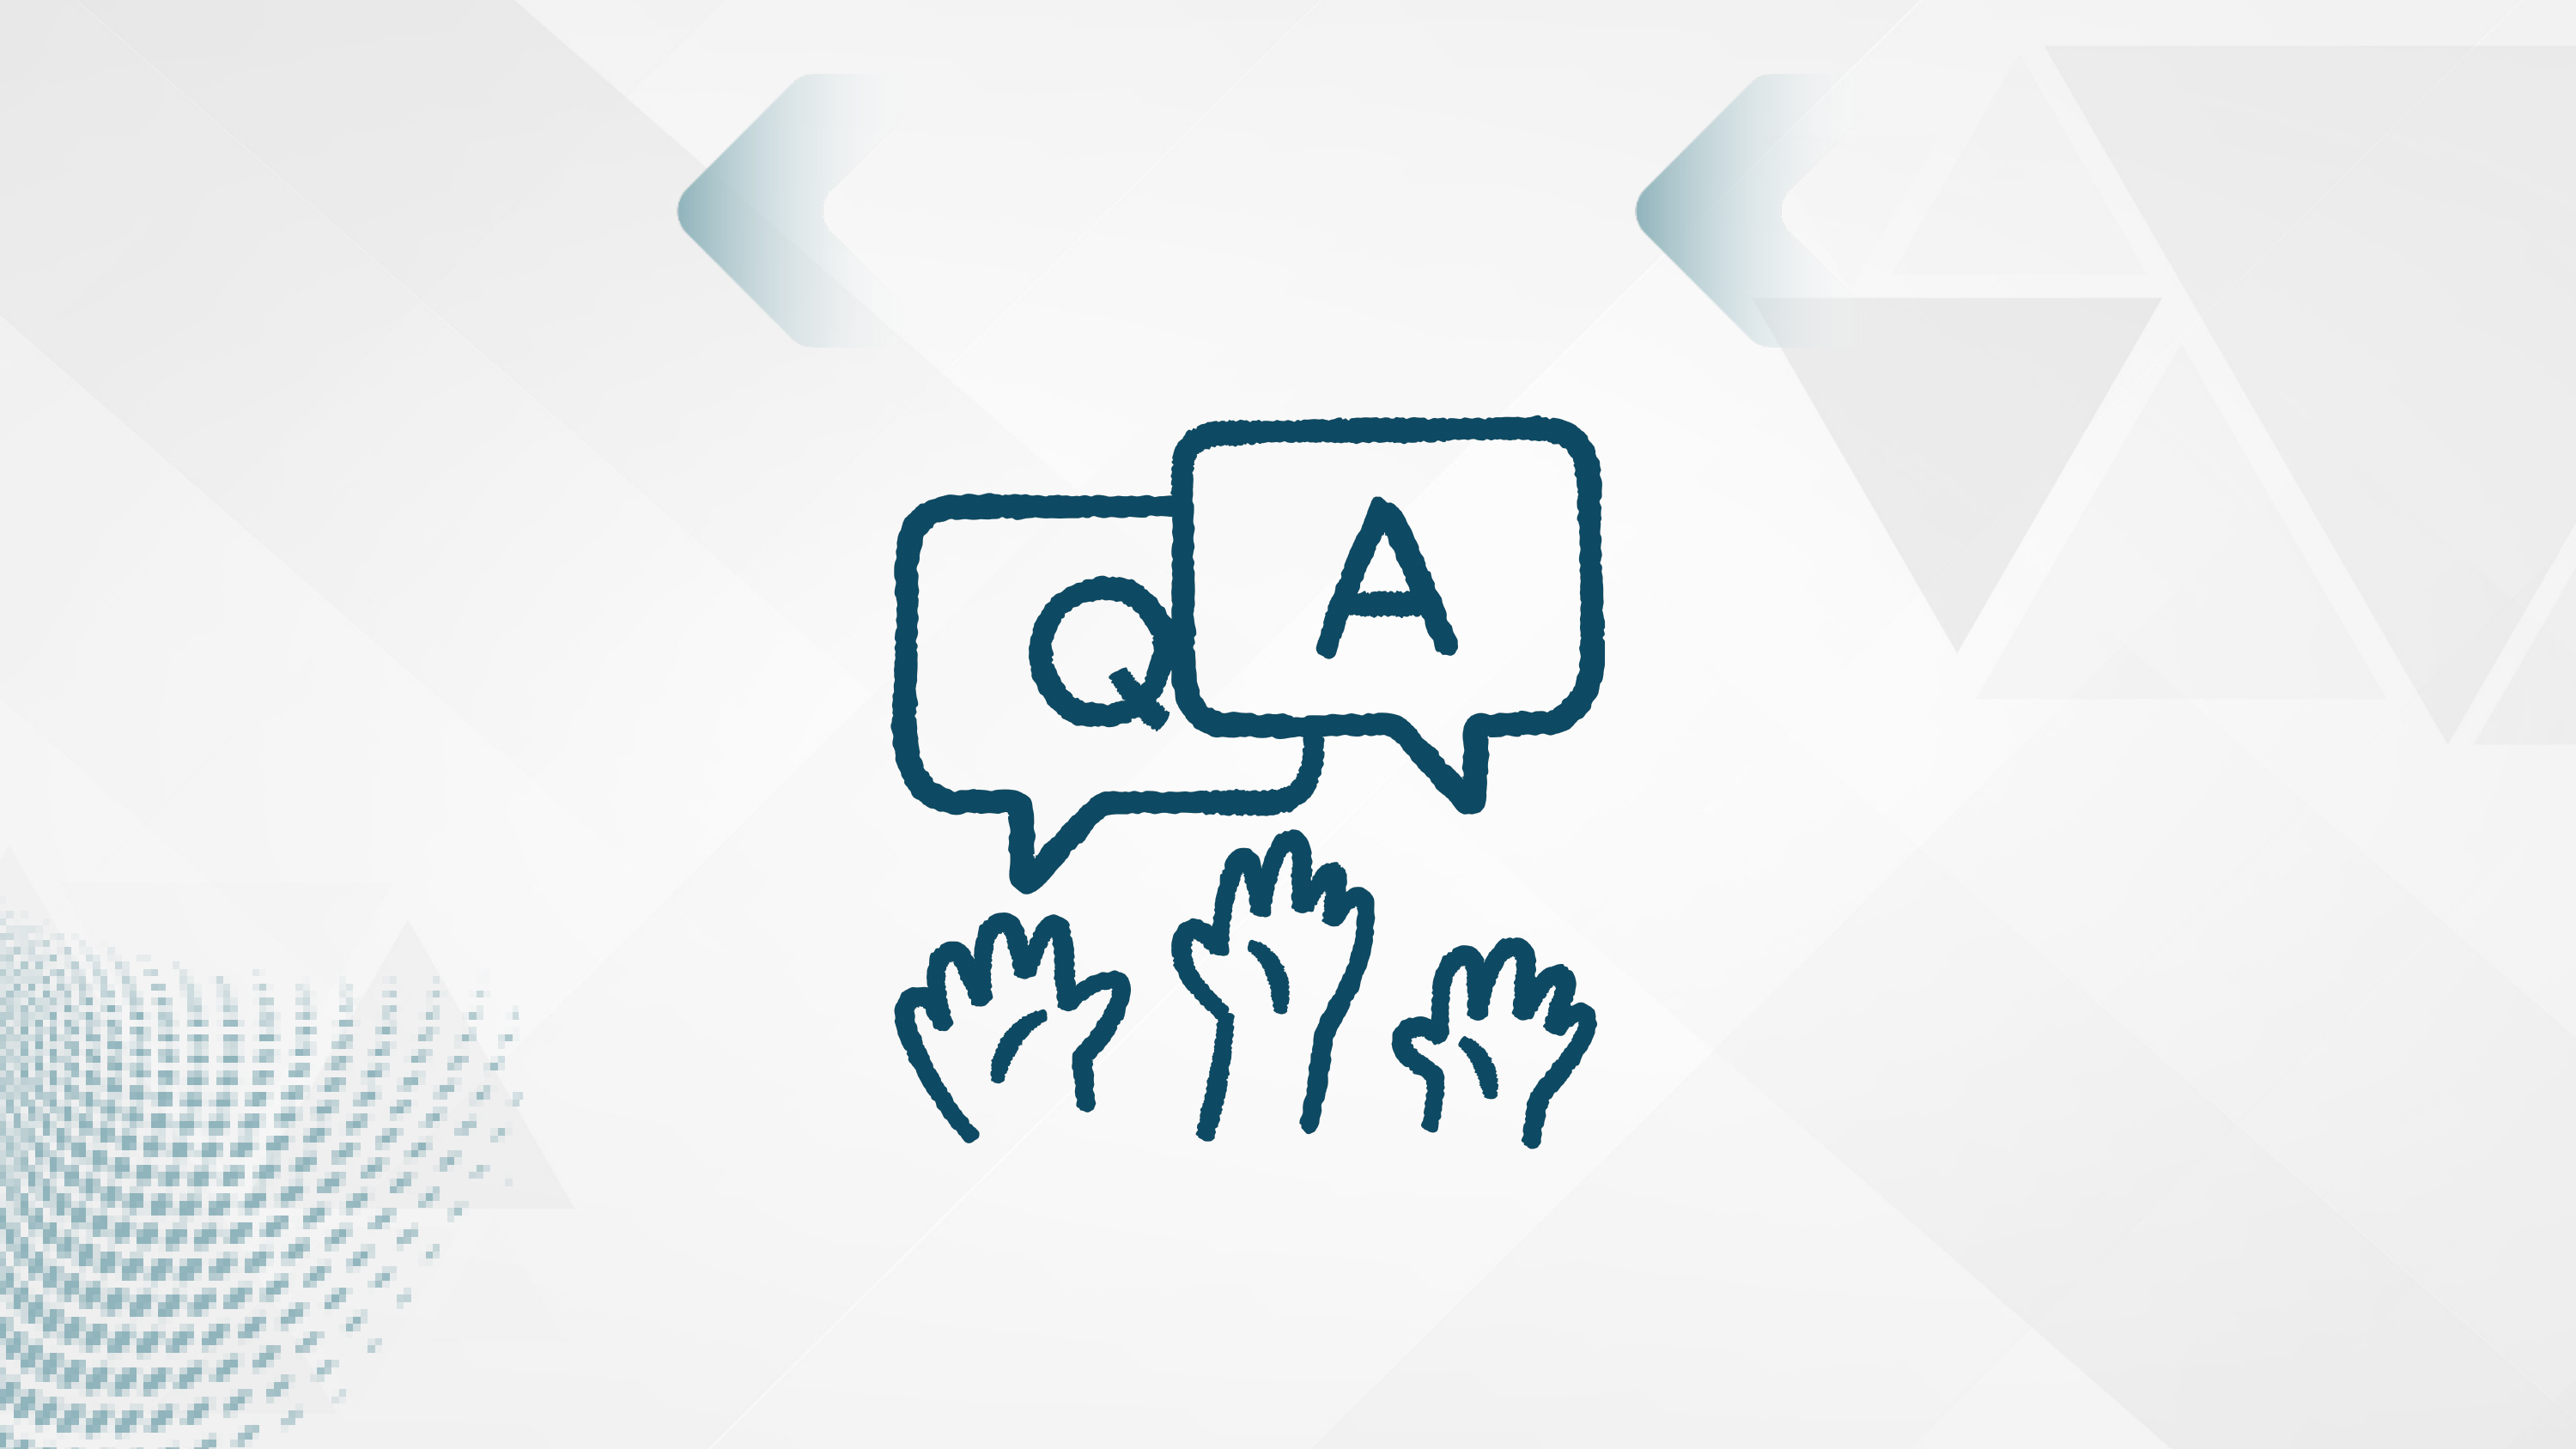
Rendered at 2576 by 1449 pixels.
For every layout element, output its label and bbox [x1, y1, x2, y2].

text_box [890, 414, 1606, 1149]
text_box [0, 817, 542, 1449]
text_box [1633, 74, 1905, 348]
text_box [675, 74, 947, 348]
text_box [0, 0, 2576, 1449]
